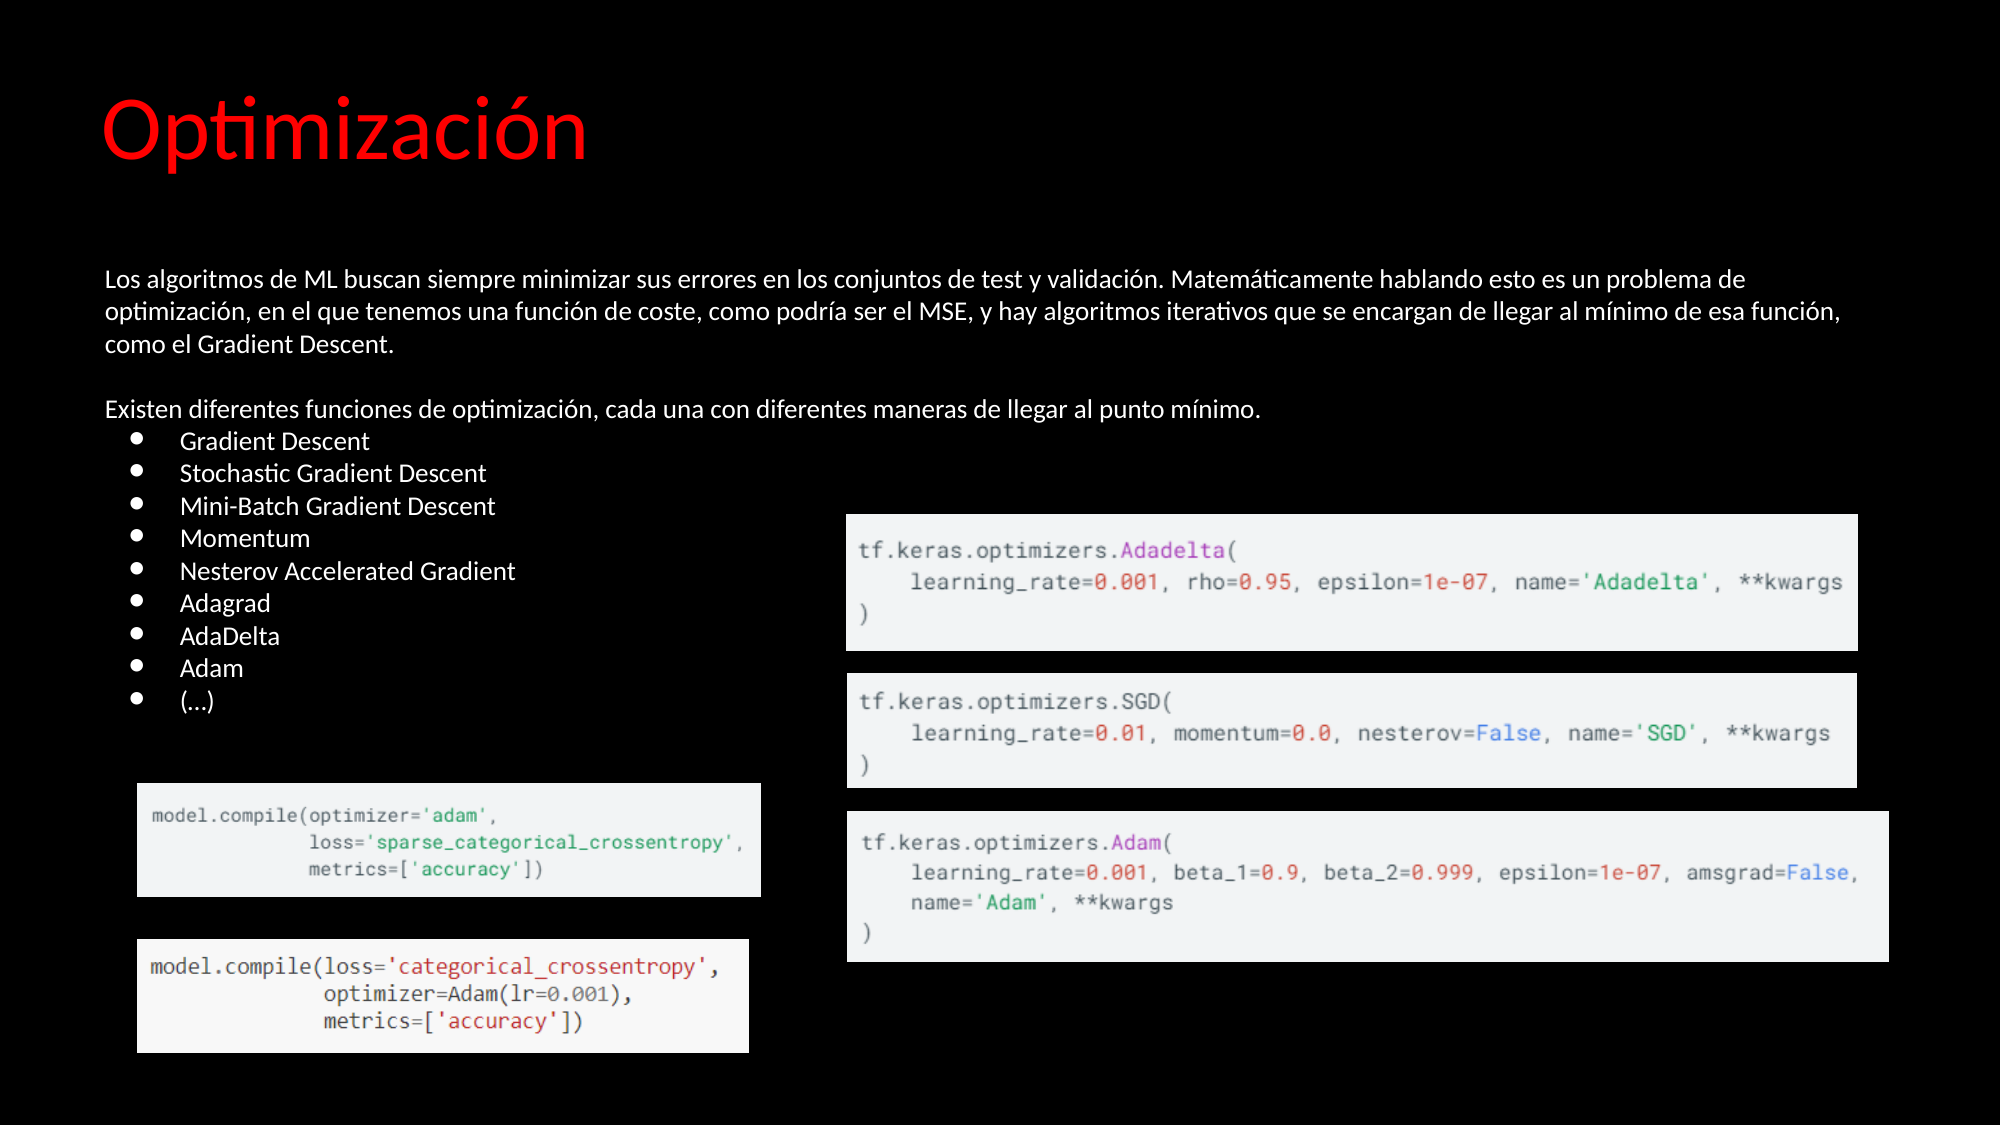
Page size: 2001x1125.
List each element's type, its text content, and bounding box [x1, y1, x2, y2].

picture [137, 938, 749, 1053]
picture [846, 513, 1858, 651]
picture [846, 673, 1857, 789]
picture [847, 811, 1890, 963]
picture [137, 782, 761, 897]
text_box Los algoritmos de ML buscan siempre minimizar sus errores en los conjuntos de test y validación. Matemáticamente hablando esto es un problema de optimización, en el que tenemos una función de coste, como podría ser el MSE, y hay algoritmos iterativos que se encargan de llegar al mínimo de esa función, como el Gradient Descent. Existen diferentes funciones de optimización, cada una con diferentes maneras de llegar al punto mínimo. Gradient Descent Stochastic Gradient Descent Mini-Batch Gradient Descent Momentum Nesterov Accelerated Gradient Adagrad AdaDelta Adam (…) [89, 253, 1877, 741]
title Optimización [86, 72, 1818, 190]
